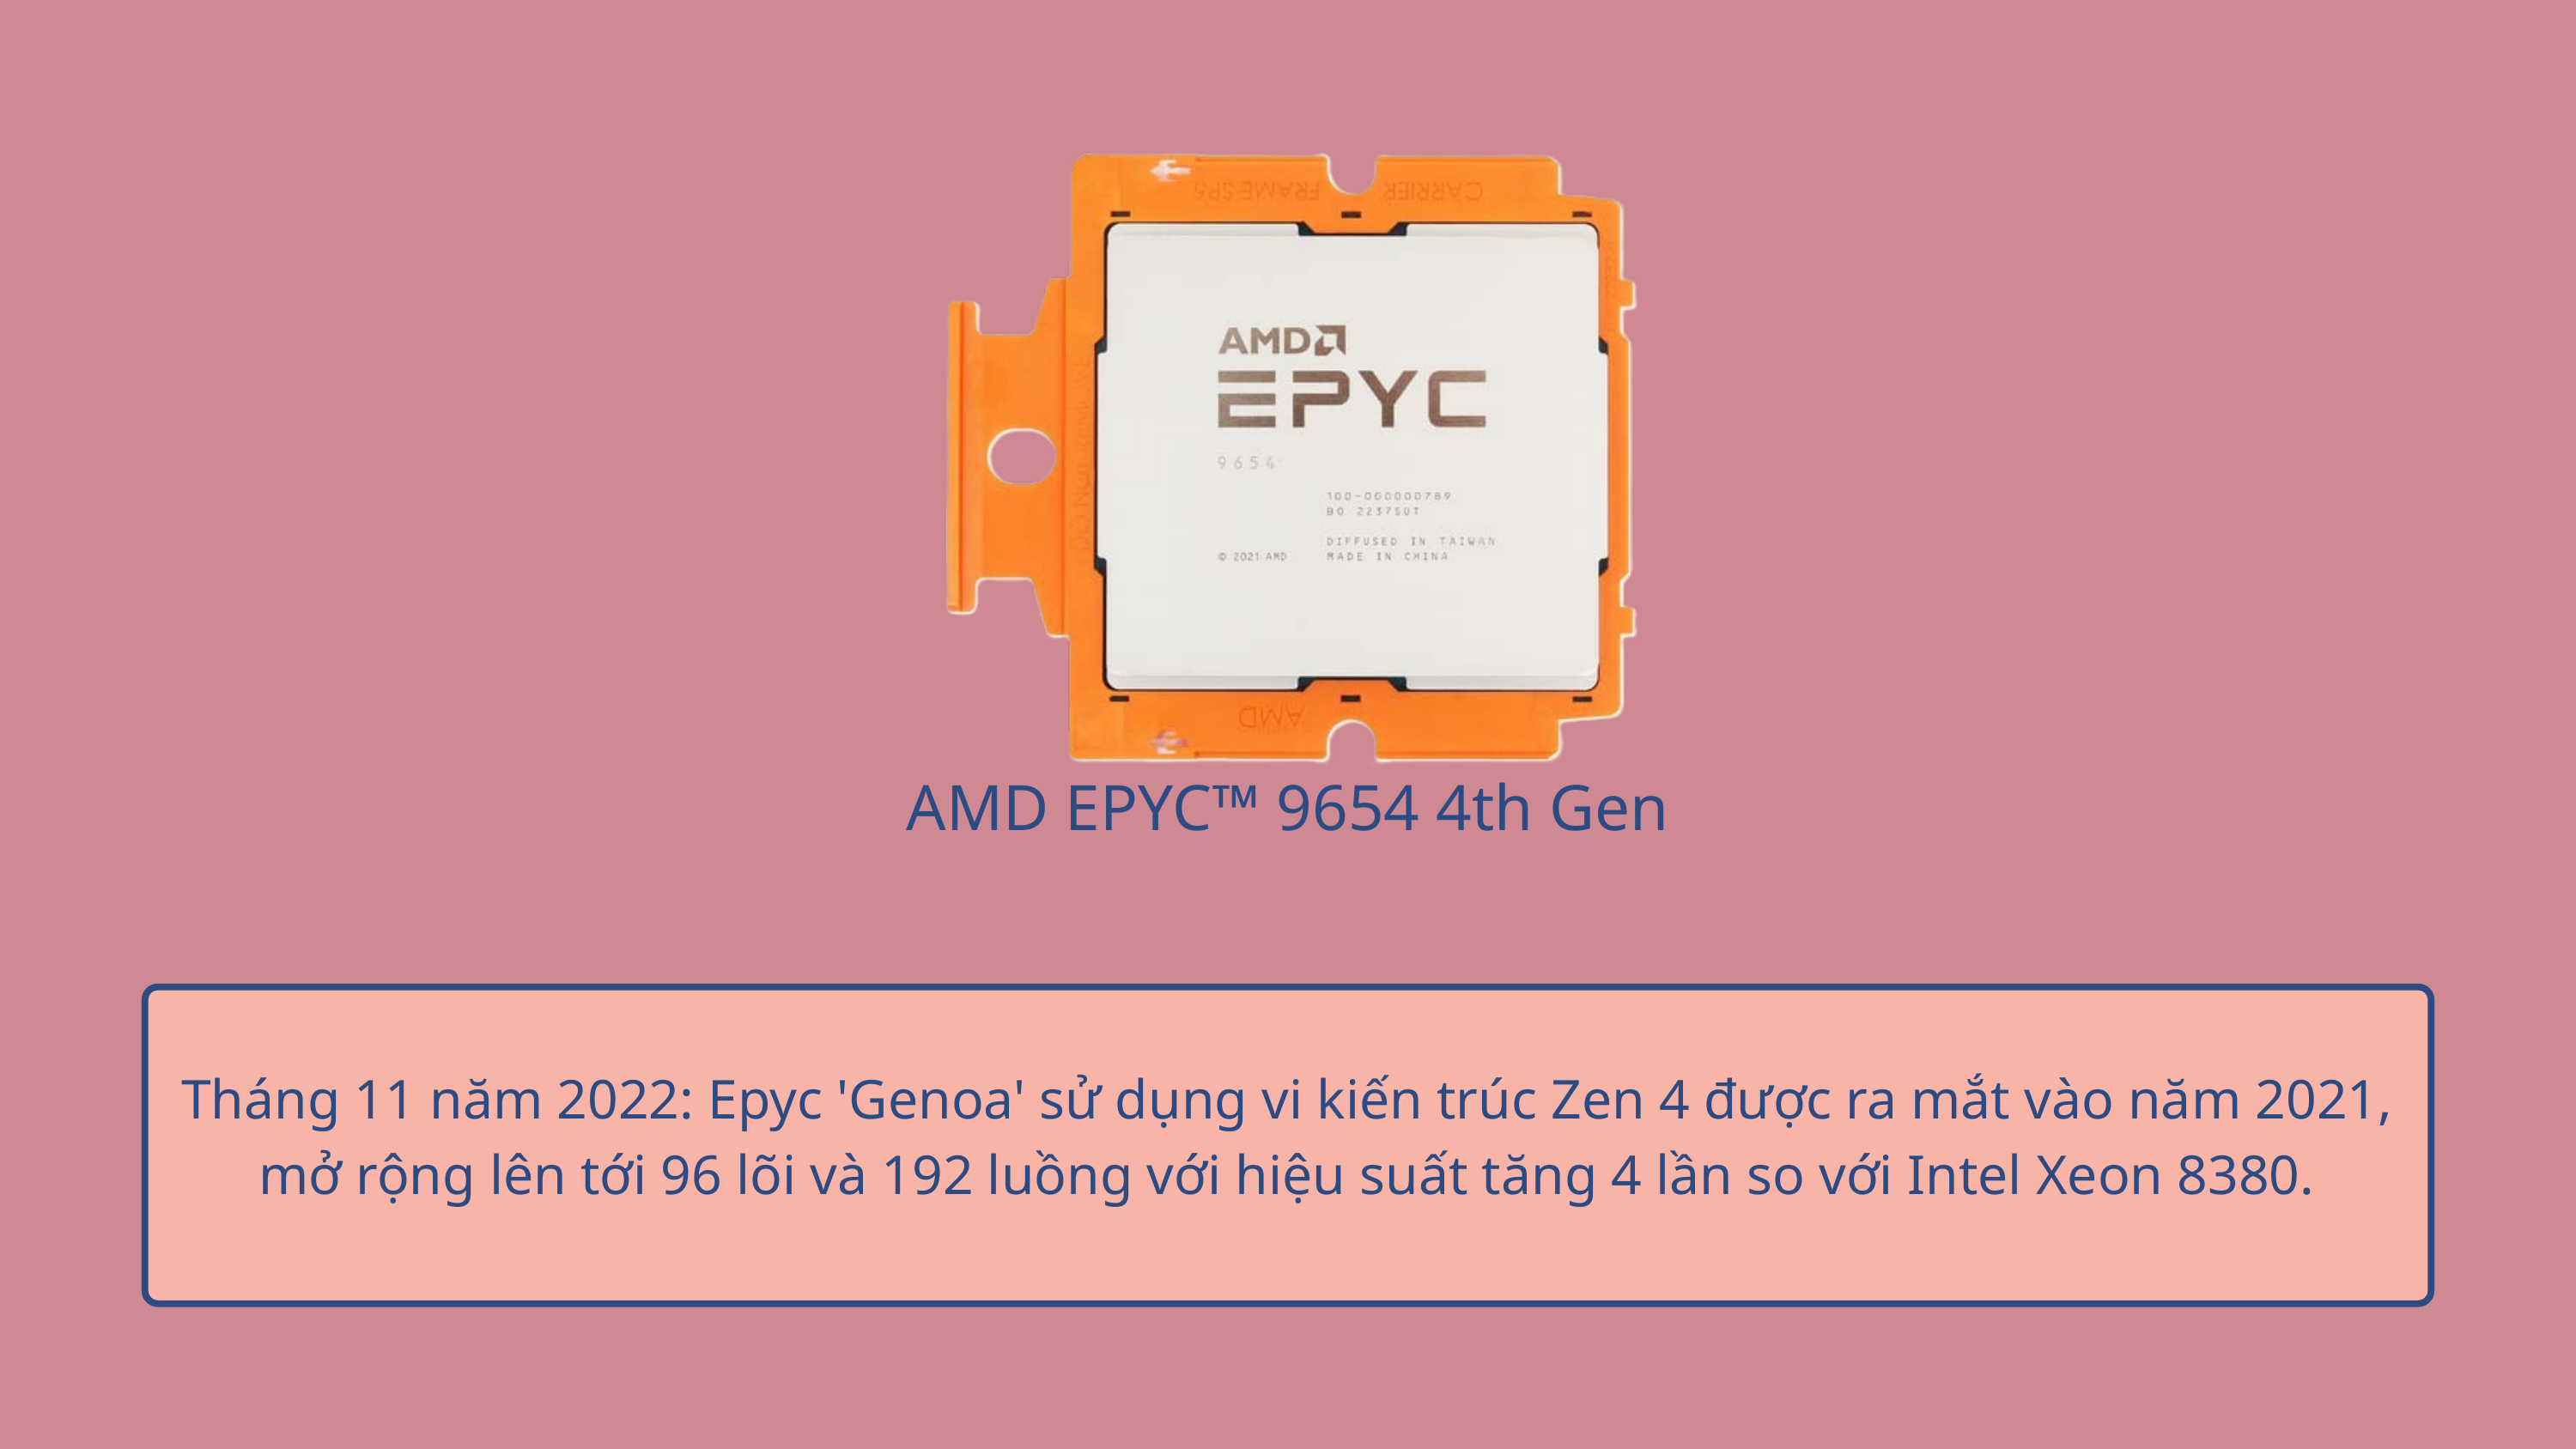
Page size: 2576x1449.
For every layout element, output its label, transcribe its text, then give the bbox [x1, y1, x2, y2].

text_box AMD EPYC™ 9654 4th Gen [881, 755, 1695, 844]
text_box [144, 986, 2432, 1304]
text_box [934, 144, 1642, 755]
